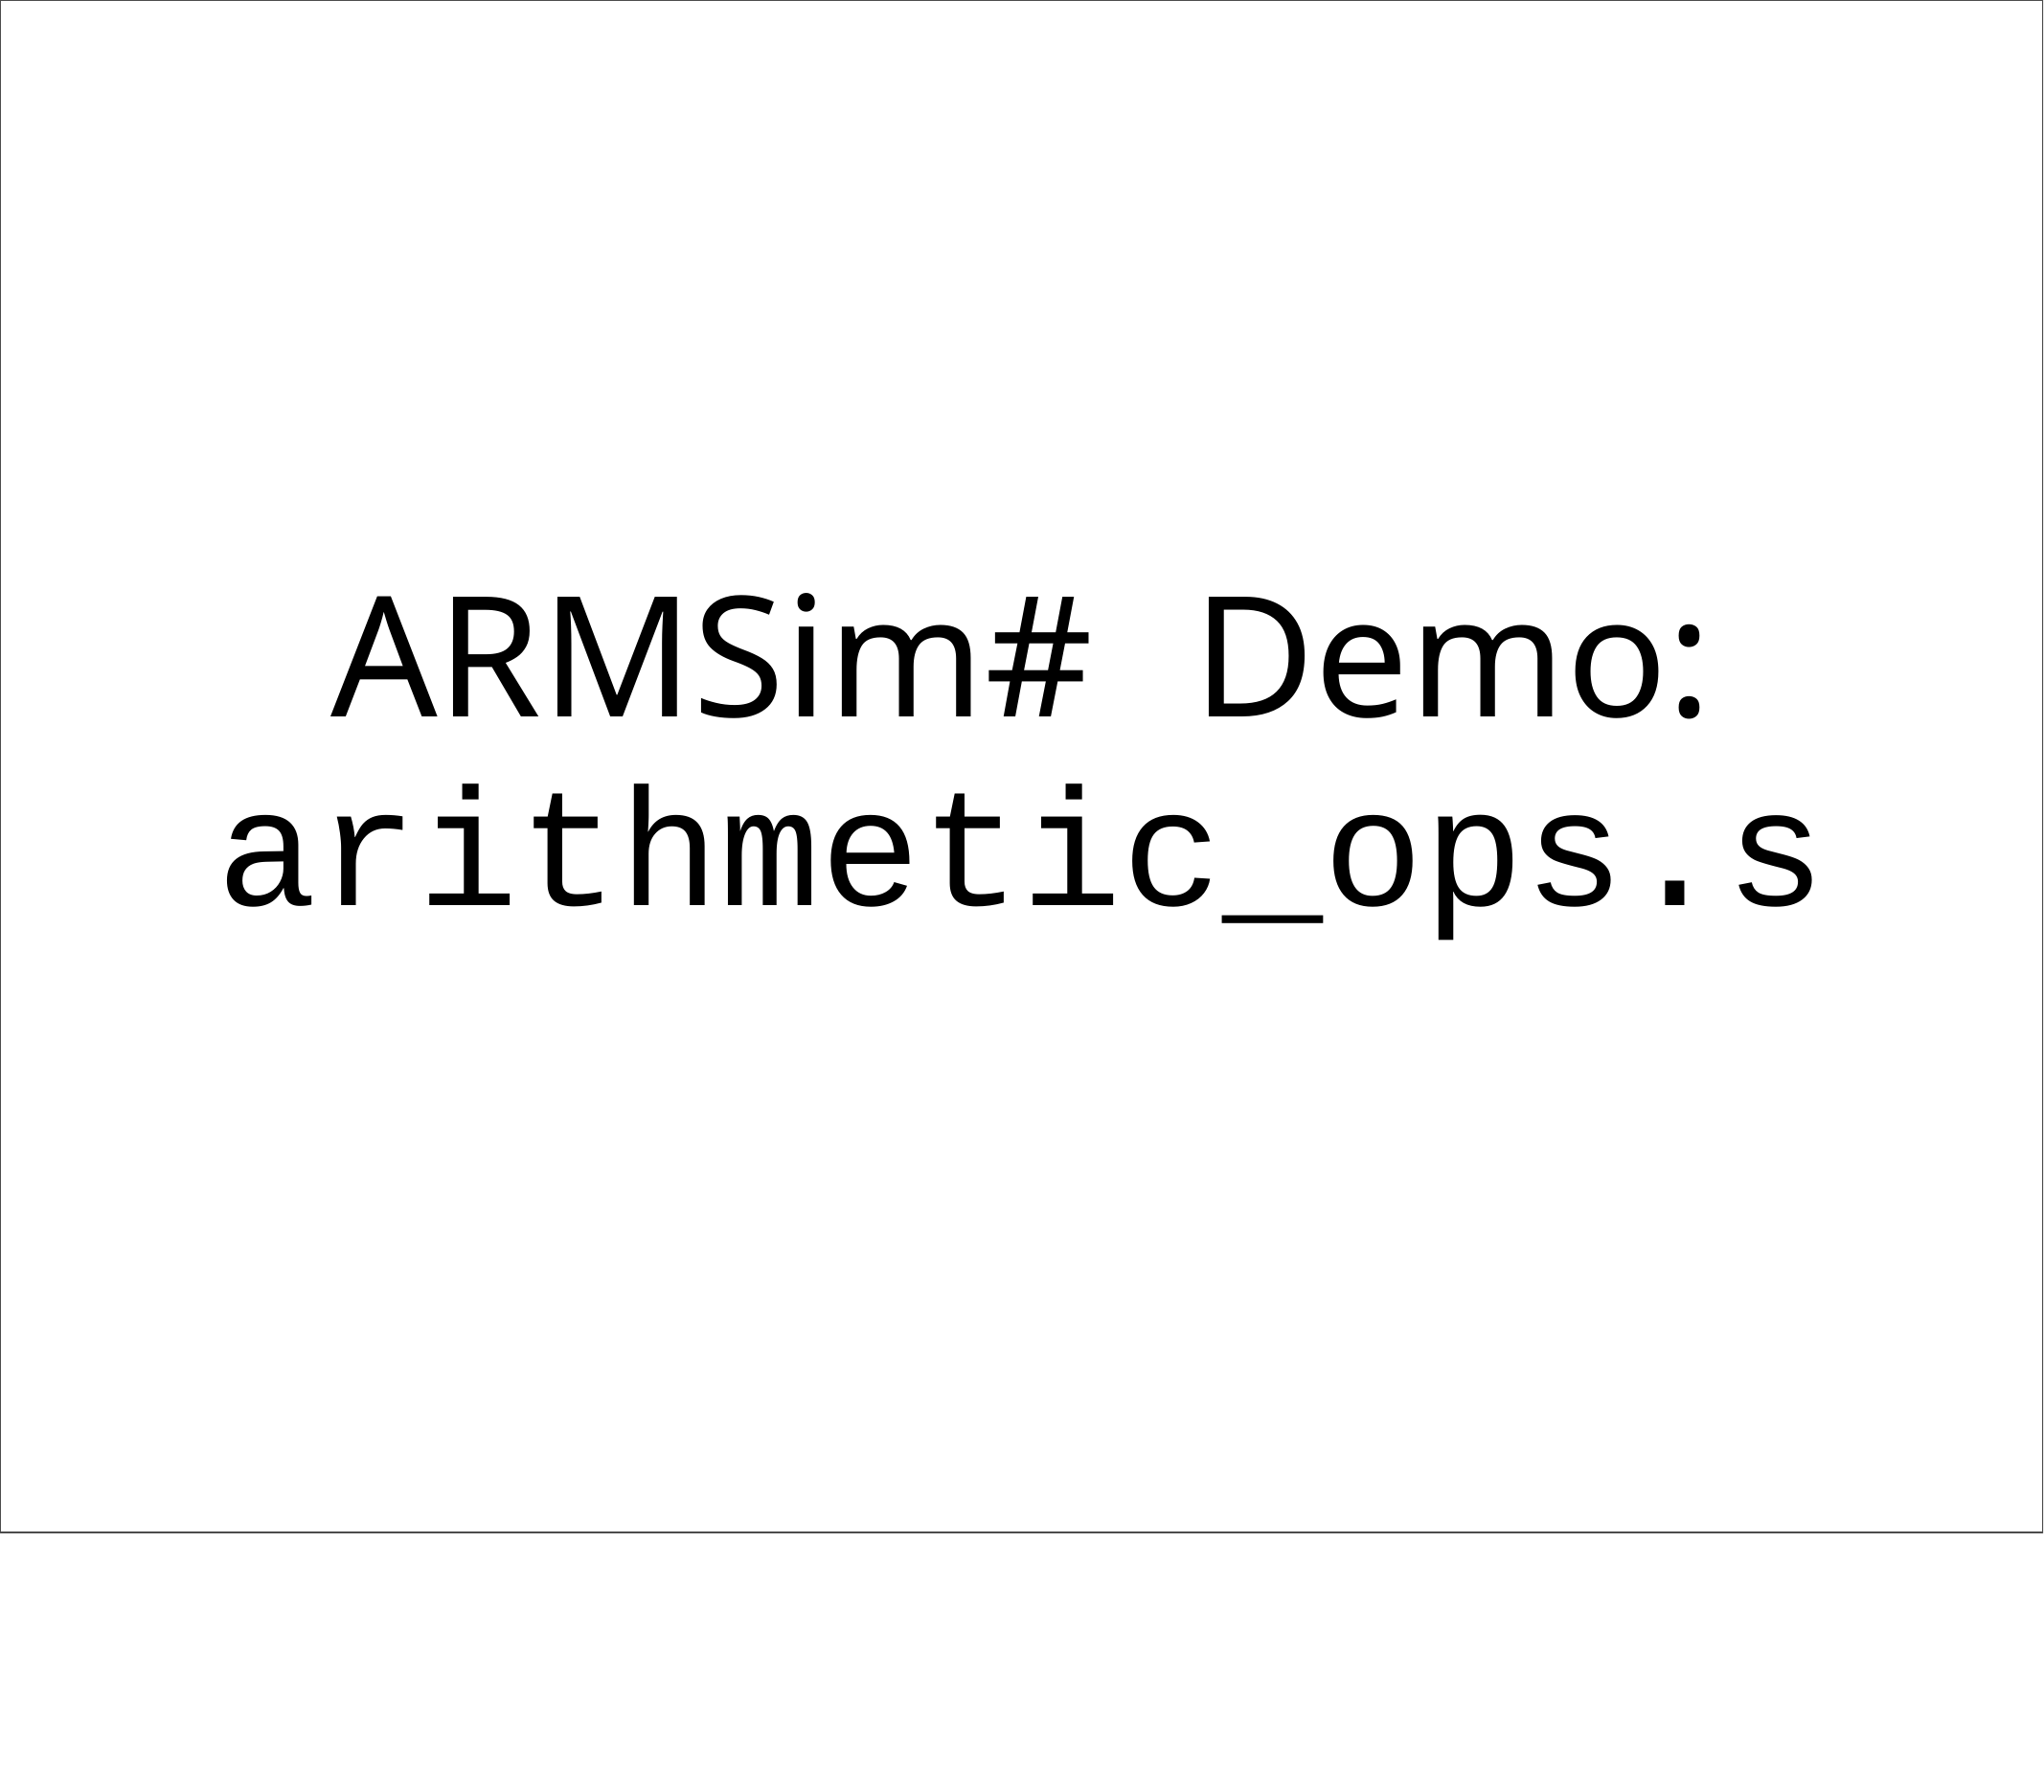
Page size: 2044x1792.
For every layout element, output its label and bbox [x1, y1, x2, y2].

text_box [0, 0, 2044, 1532]
